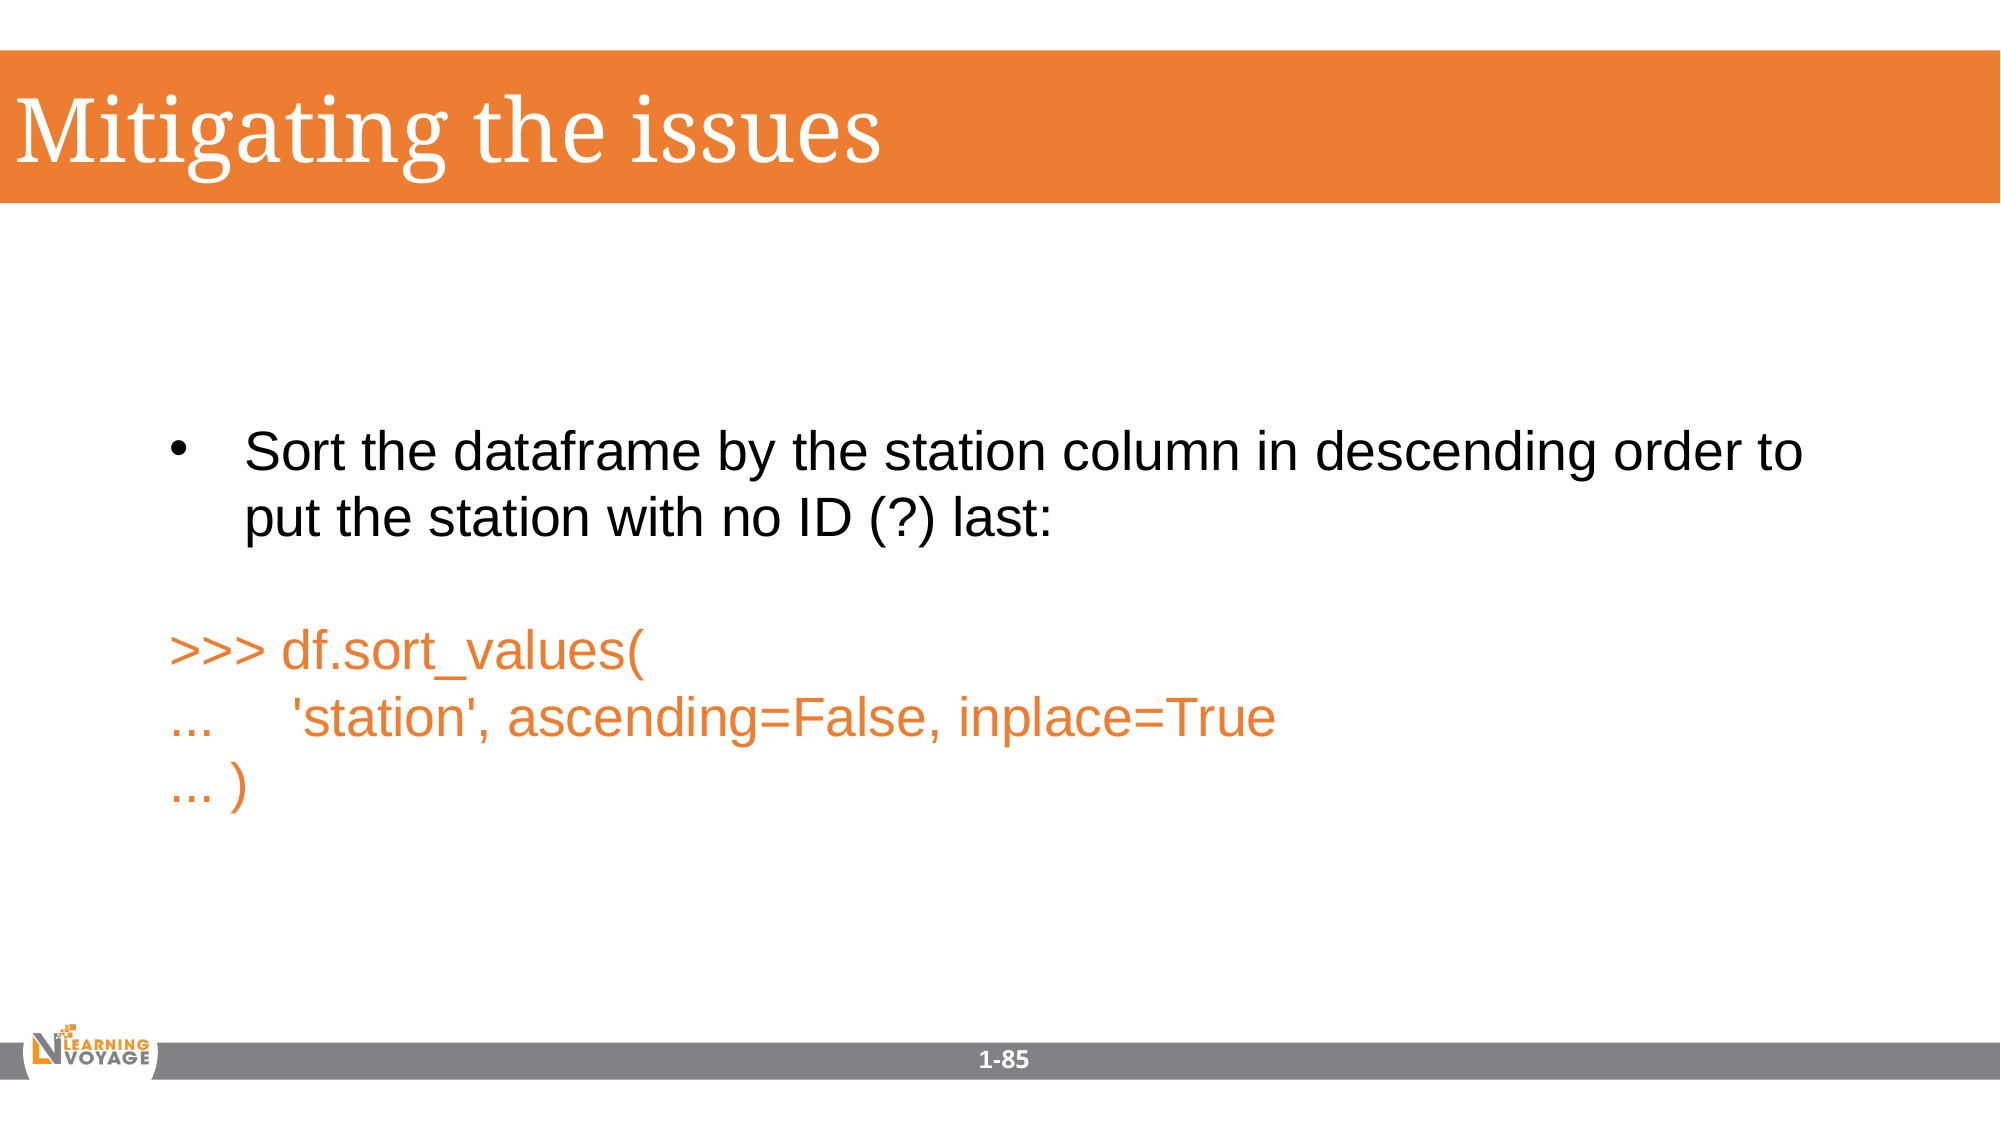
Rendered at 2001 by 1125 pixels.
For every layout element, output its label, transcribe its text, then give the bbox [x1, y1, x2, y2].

text_box Mitigating the issues [0, 49, 2000, 204]
picture [0, 942, 192, 1125]
slide_number 1-85 [923, 1026, 1045, 1095]
text_box Sort the dataframe by the station column in descending order to put the station with no ID (?) last: >>> df.sort_values( ... 'station', ascending=False, inplace=True ... ) [169, 411, 1831, 815]
